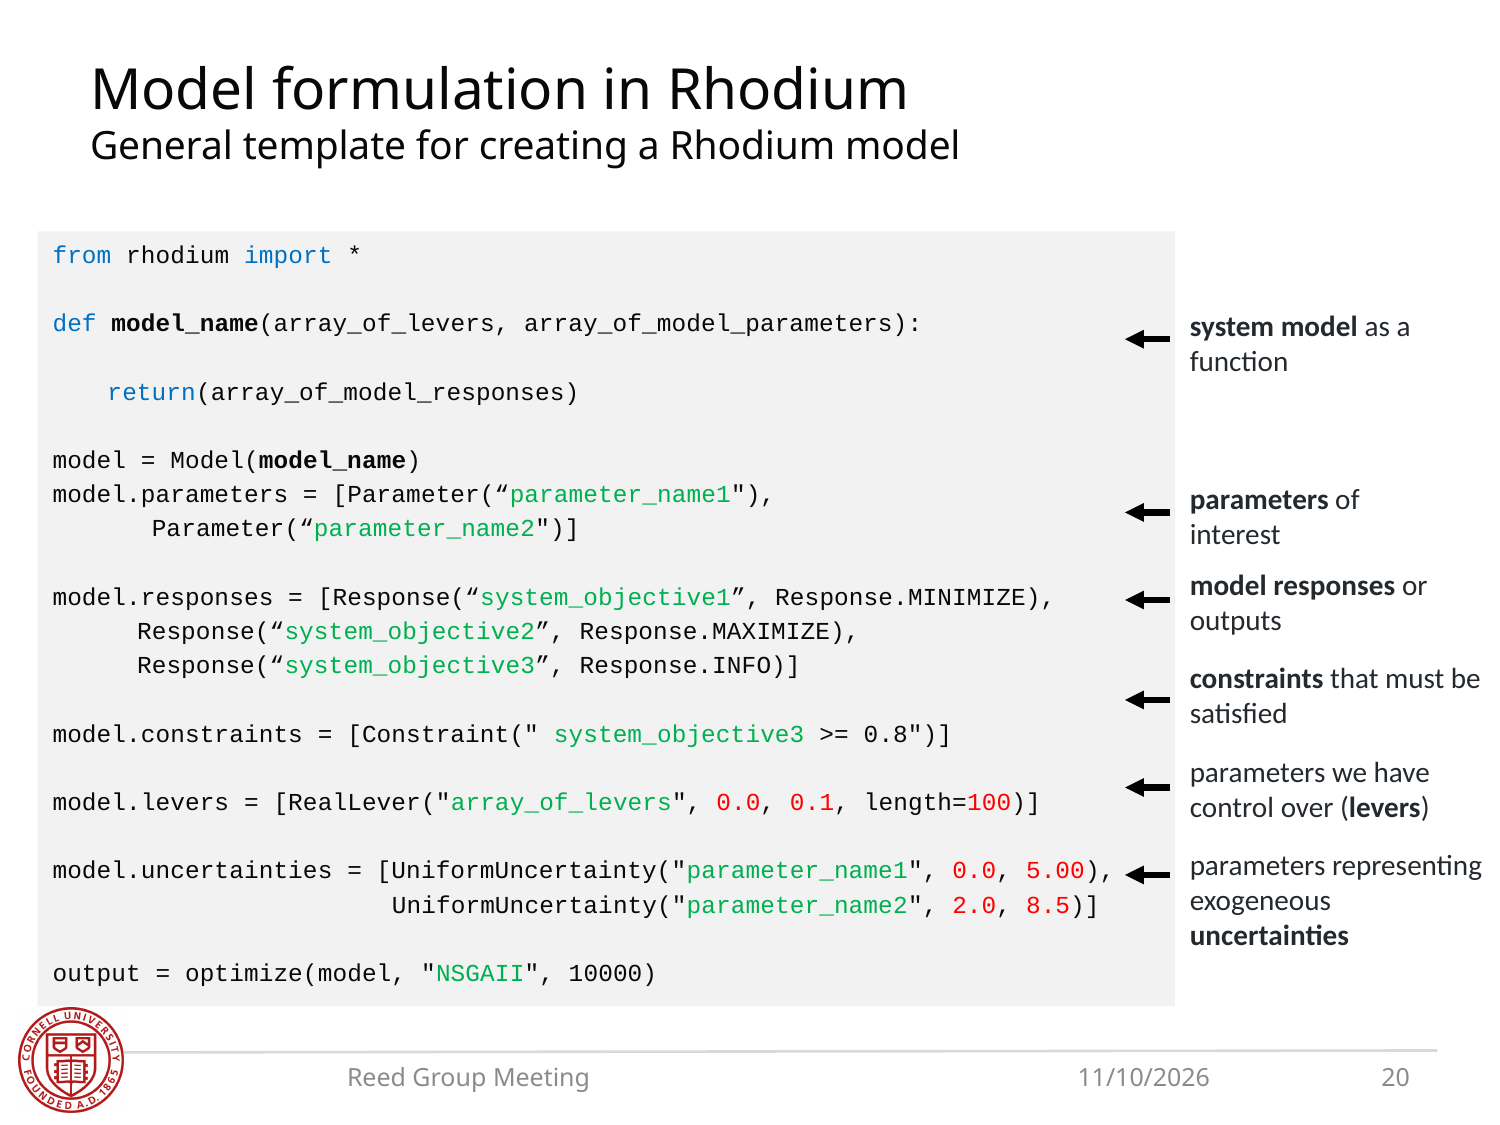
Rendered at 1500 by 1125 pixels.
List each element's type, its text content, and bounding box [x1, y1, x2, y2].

title Model formulation in Rhodium General template for creating a Rhodium model [75, 45, 1425, 175]
text_box constraints that must be satisfied [1175, 652, 1499, 738]
list from rhodium import * def model_name(array_of_levers, array_of_model_parameters): return(array_of_model_responses) model = Model(model_name) model.parameters = [Parameter(“parameter_name1"), Parameter(“parameter_name2")] model.responses = [Response(“system_objective1”, Response.MINIMIZE), Response(“system_objective2”, Response.MAXIMIZE), Response(“system_objective3”, Response.INFO)] model.constraints = [Constraint(" system_objective3 >= 0.8")] model.levers = [RealLever("array_of_levers", 0.0, 0.1, length=100)] model.uncertainties = [UniformUncertainty("parameter_name1", 0.0, 5.00), UniformUncertainty("parameter_name2", 2.0, 8.5)] output = optimize(model, "NSGAII", 10000) [37, 231, 1175, 1007]
text_box parameters representing exogeneous uncertainties [1175, 839, 1499, 959]
text_box parameters we have control over (levers) [1175, 745, 1499, 831]
text_box model responses or outputs [1175, 558, 1499, 644]
text_box system model as a function [1175, 299, 1444, 385]
slide_number 20 [1237, 1056, 1425, 1100]
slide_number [1062, 1056, 1225, 1100]
footer Reed Group Meeting [300, 1056, 638, 1100]
picture [18, 1007, 124, 1113]
text_box parameters of interest [1175, 473, 1444, 558]
